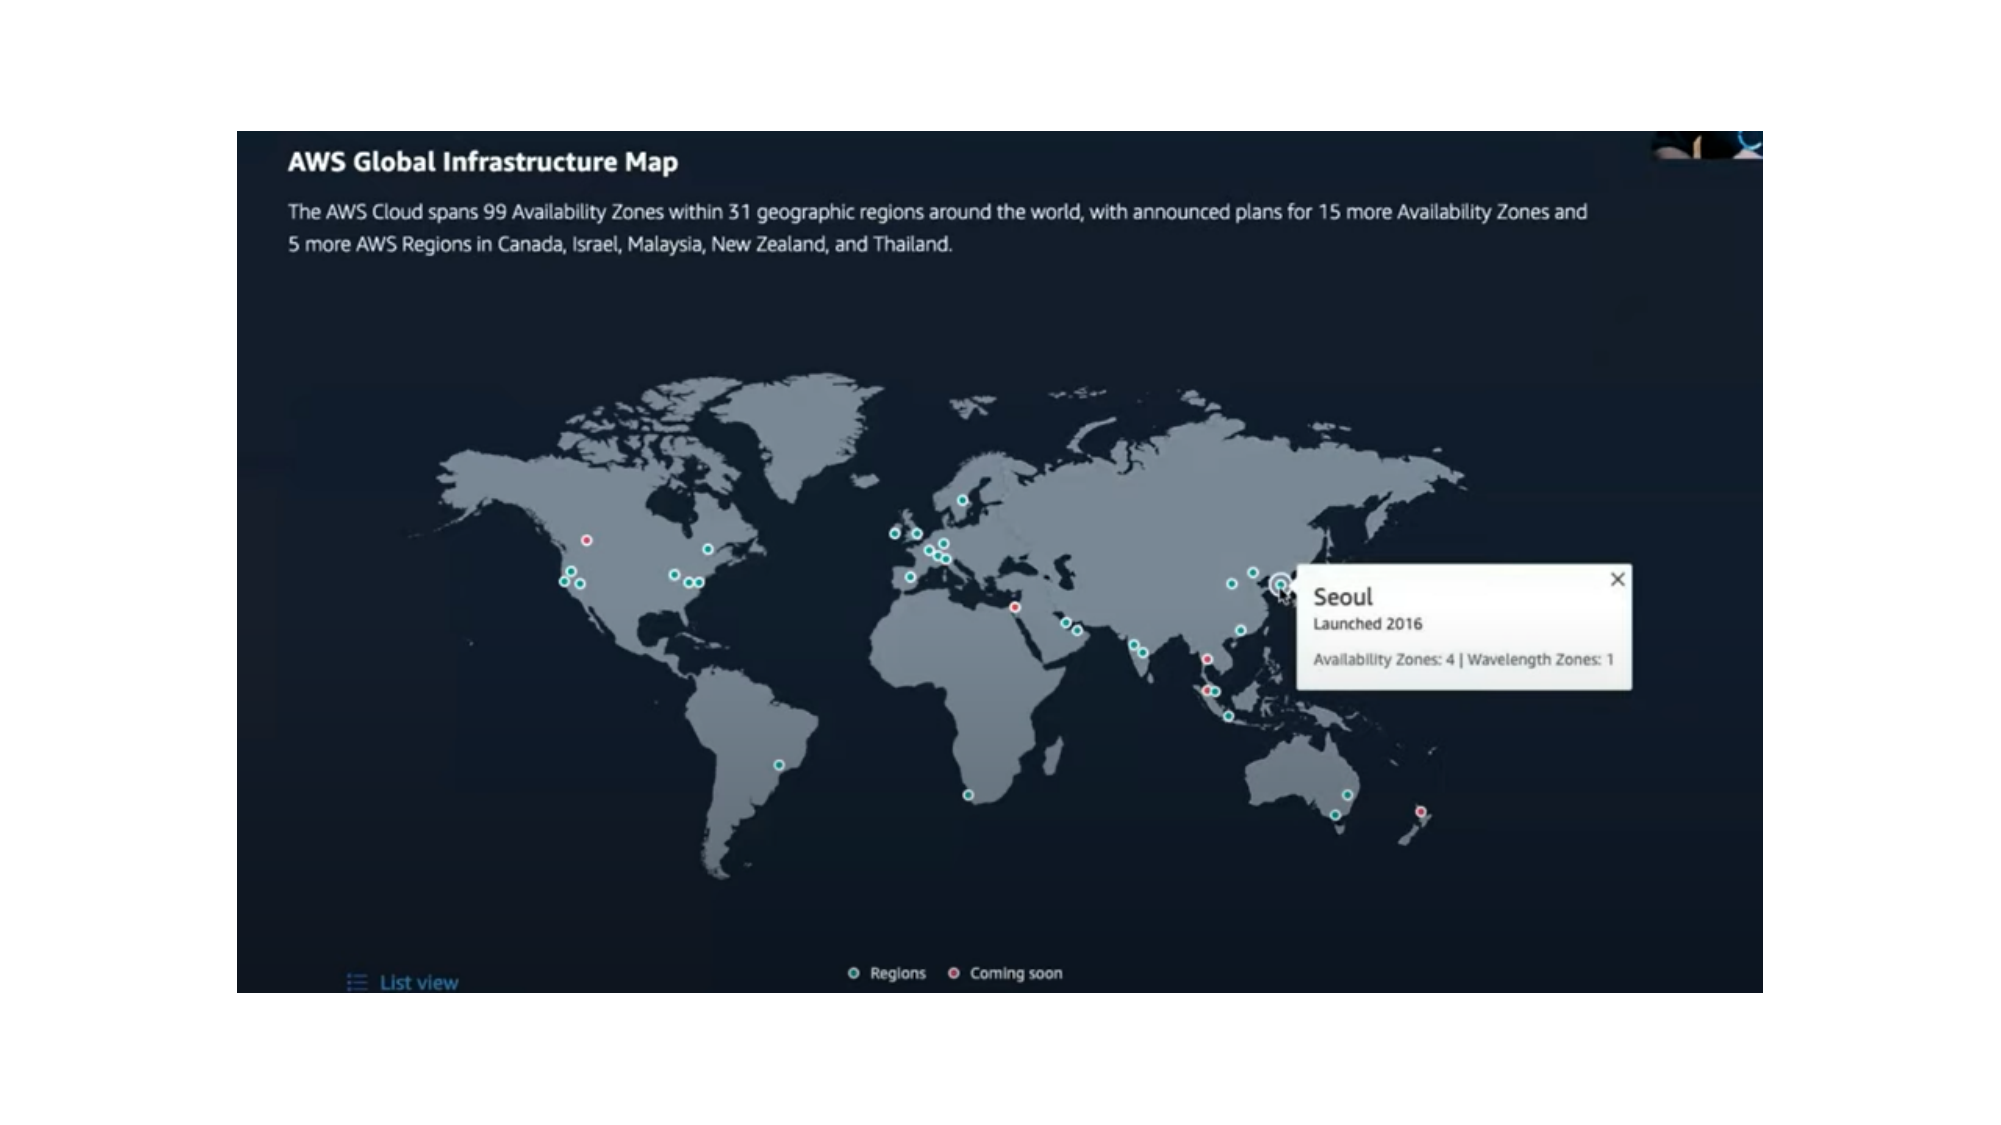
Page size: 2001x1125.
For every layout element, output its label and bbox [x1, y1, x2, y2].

picture [237, 131, 1763, 993]
